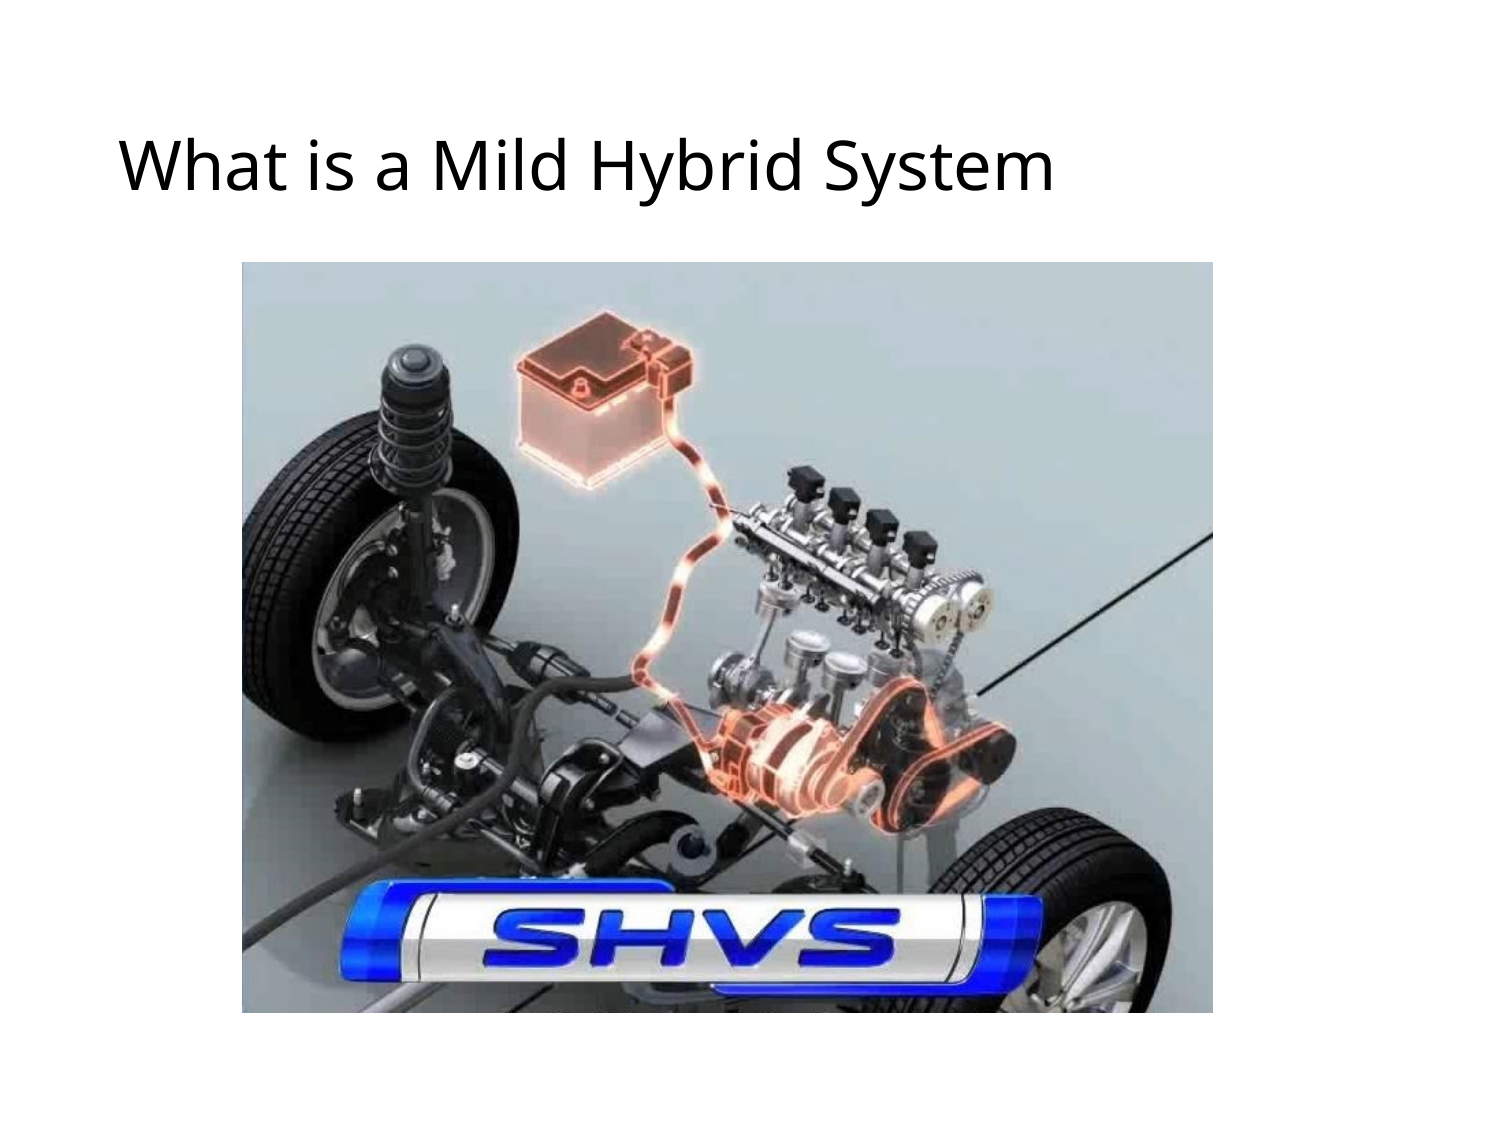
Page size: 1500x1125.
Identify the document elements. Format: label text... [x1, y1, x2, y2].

title What is a Mild Hybrid System [103, 59, 1397, 278]
picture [242, 262, 1213, 1013]
